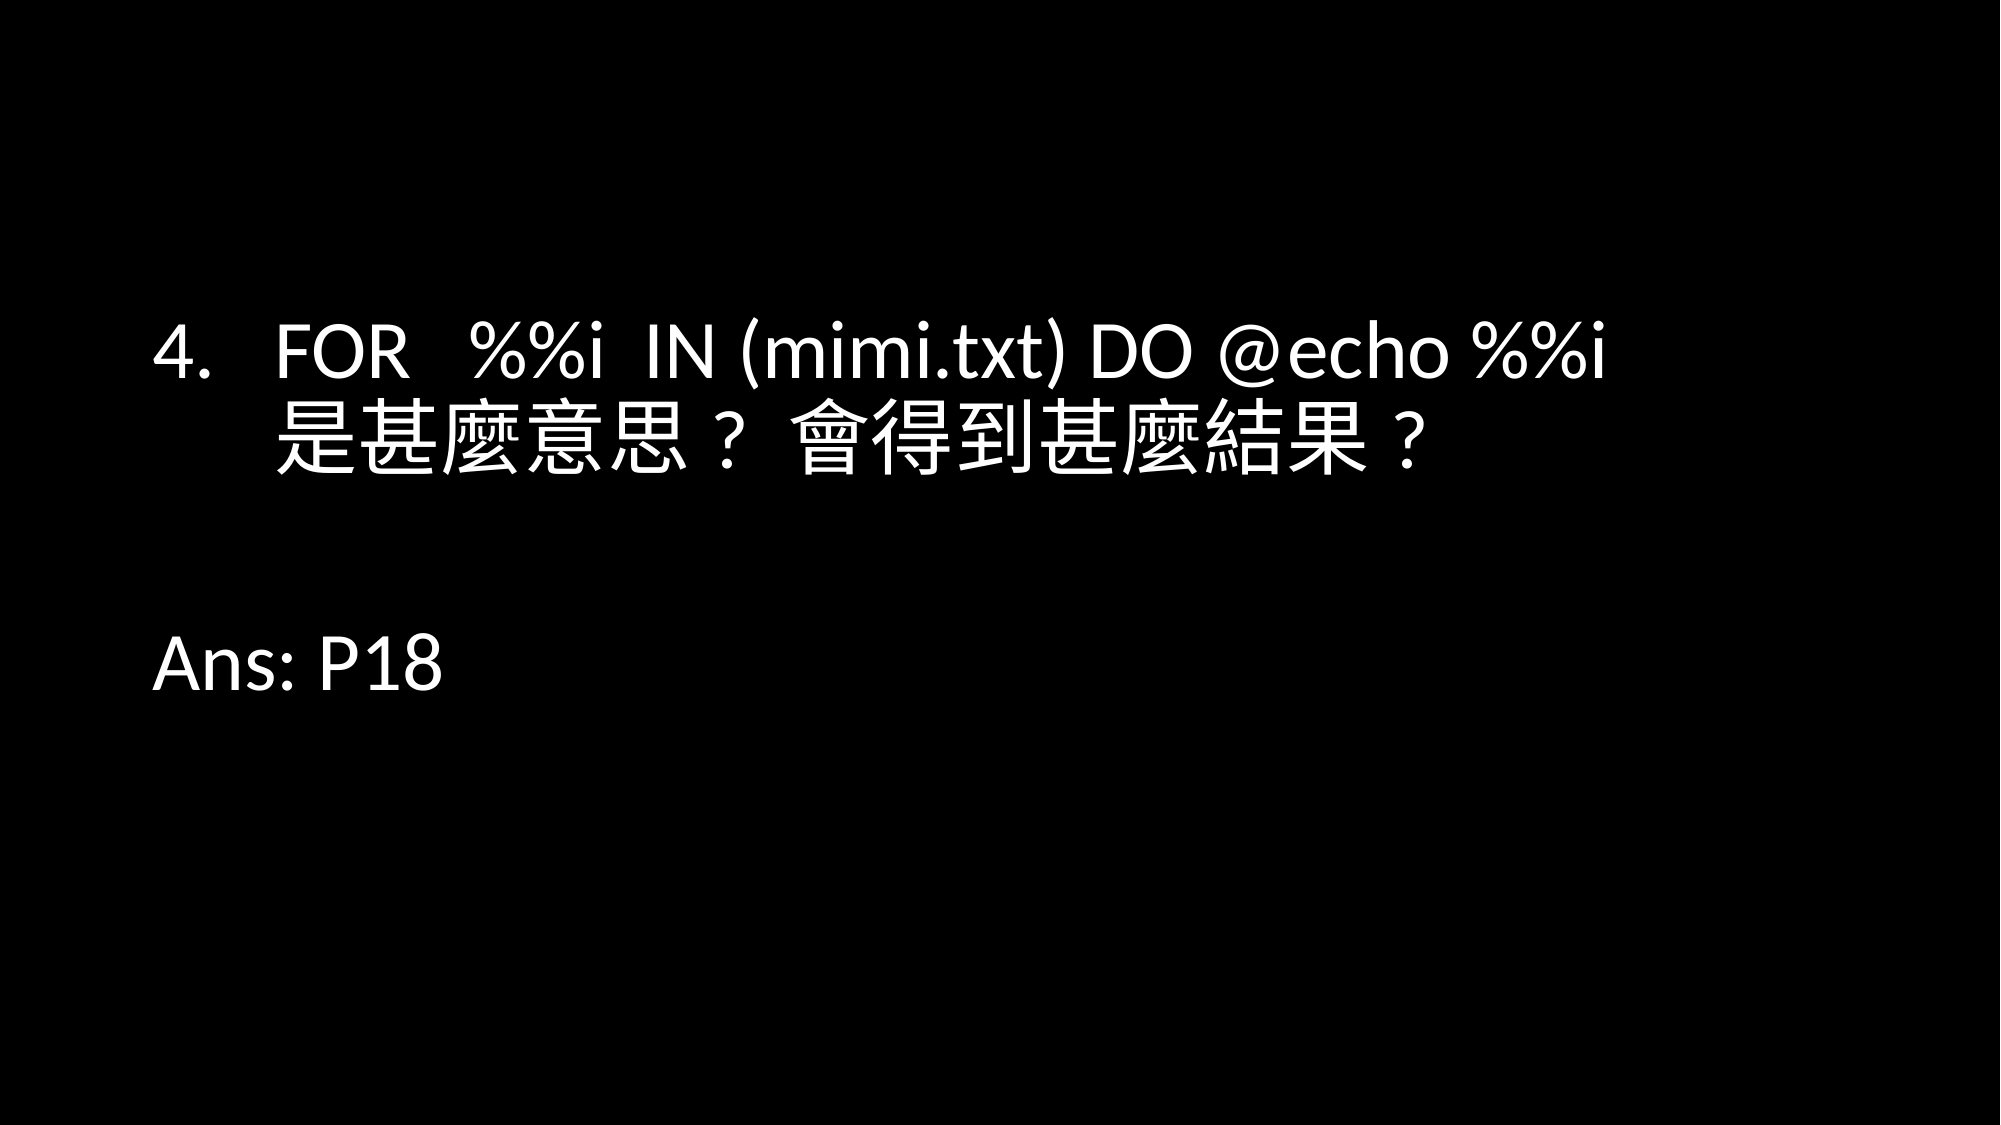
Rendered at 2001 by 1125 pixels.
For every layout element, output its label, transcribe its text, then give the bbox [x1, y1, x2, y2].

list FOR %%i IN (mimi.txt) DO @echo %%i 是甚麼意思? 會得到甚麼結果? Ans: P18 [137, 299, 1863, 1014]
